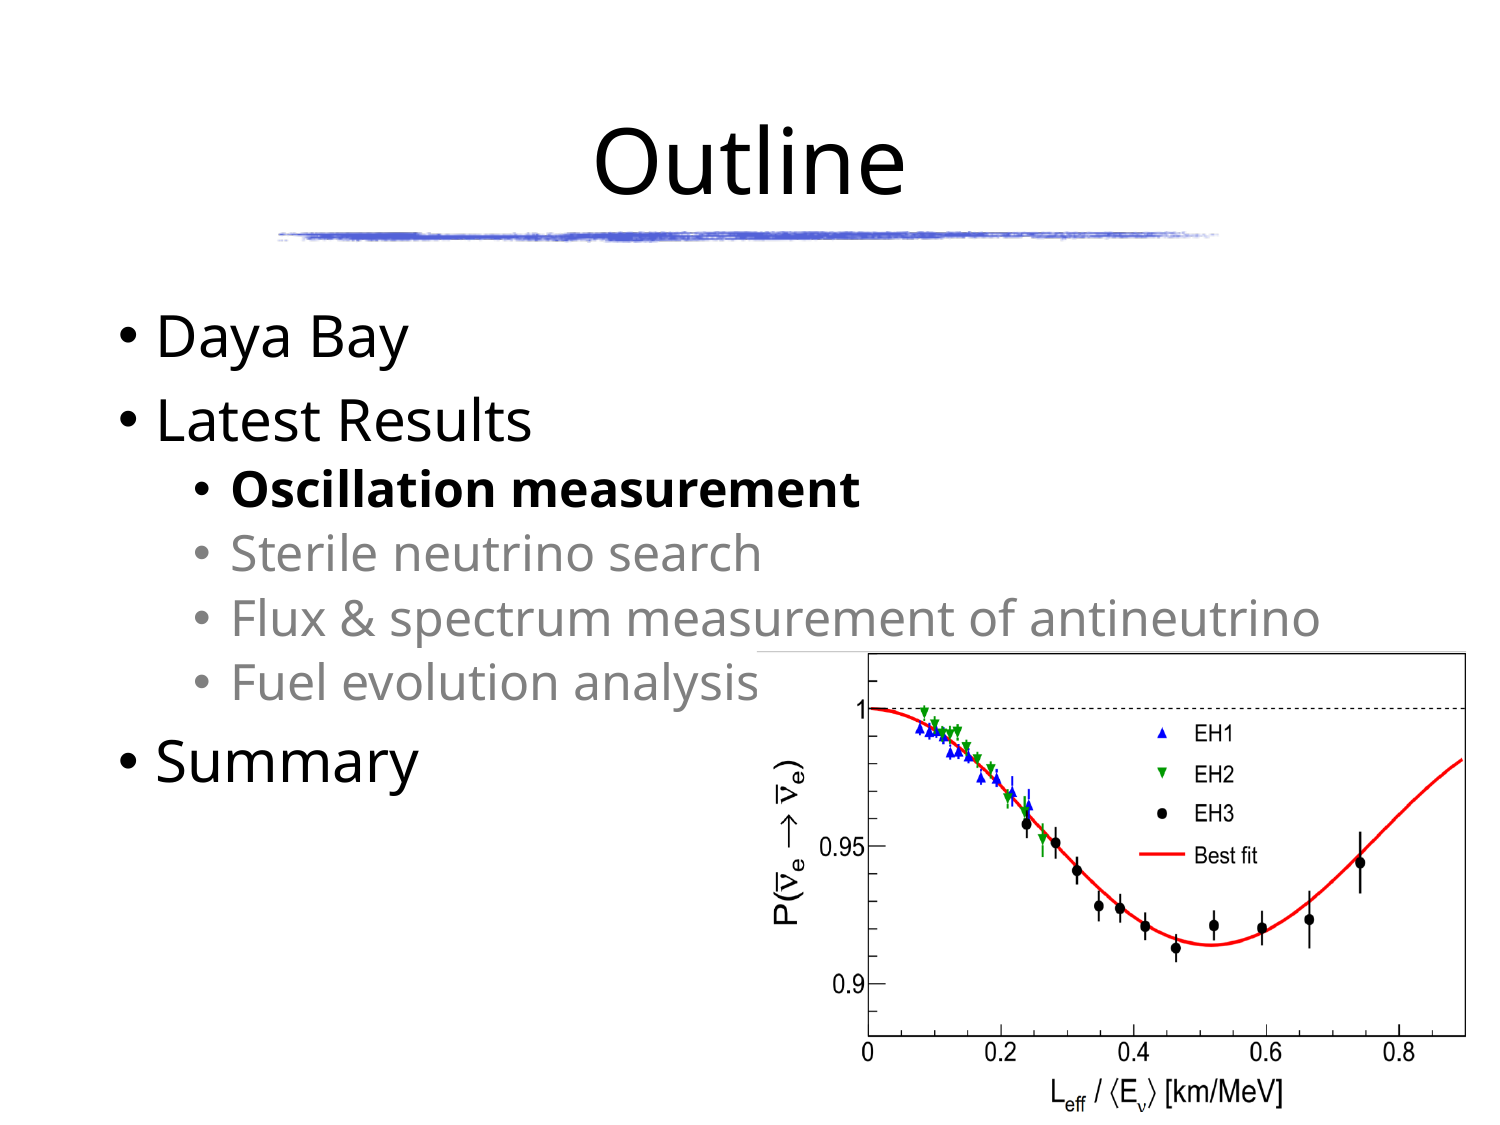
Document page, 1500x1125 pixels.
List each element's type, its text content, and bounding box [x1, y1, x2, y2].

list Daya Bay Latest Results Oscillation measurement Sterile neutrino search Flux & spectrum measurement of antineutrino Fuel evolution analysis Summary [103, 299, 1397, 1014]
title Outline [103, 59, 1397, 271]
picture [756, 651, 1467, 1112]
